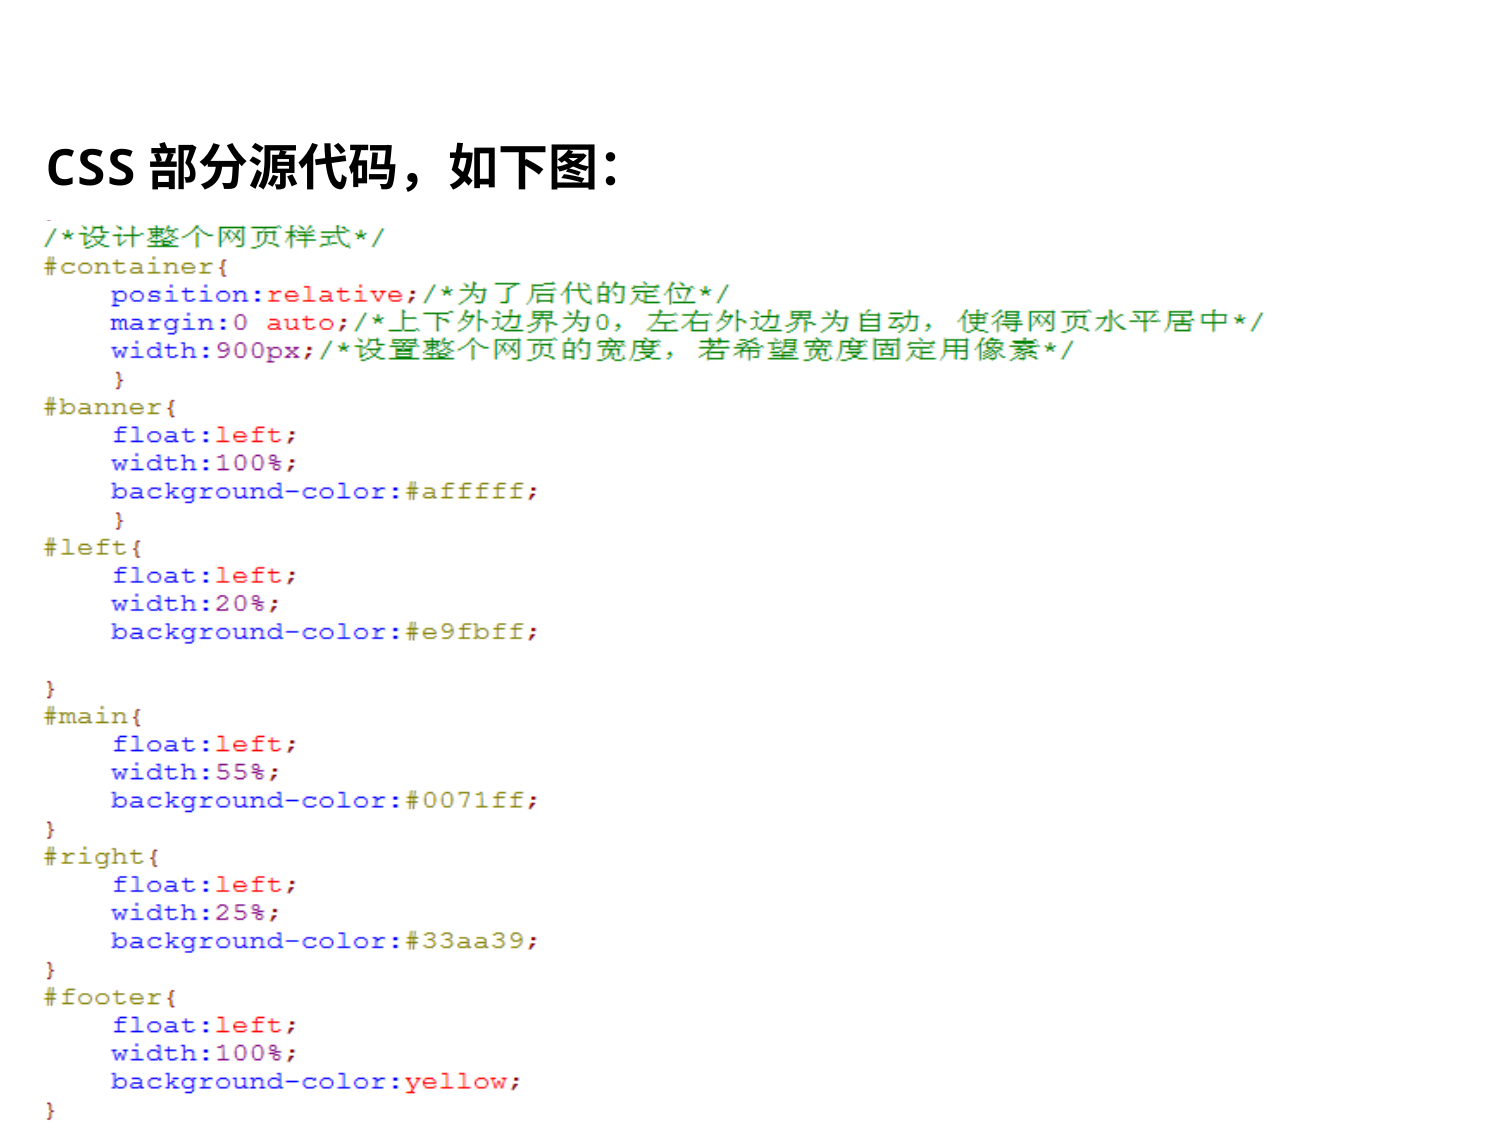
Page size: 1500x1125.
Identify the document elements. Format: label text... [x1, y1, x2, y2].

text_box CSS部分源代码，如下图： [31, 127, 1382, 203]
picture [37, 219, 1365, 1125]
